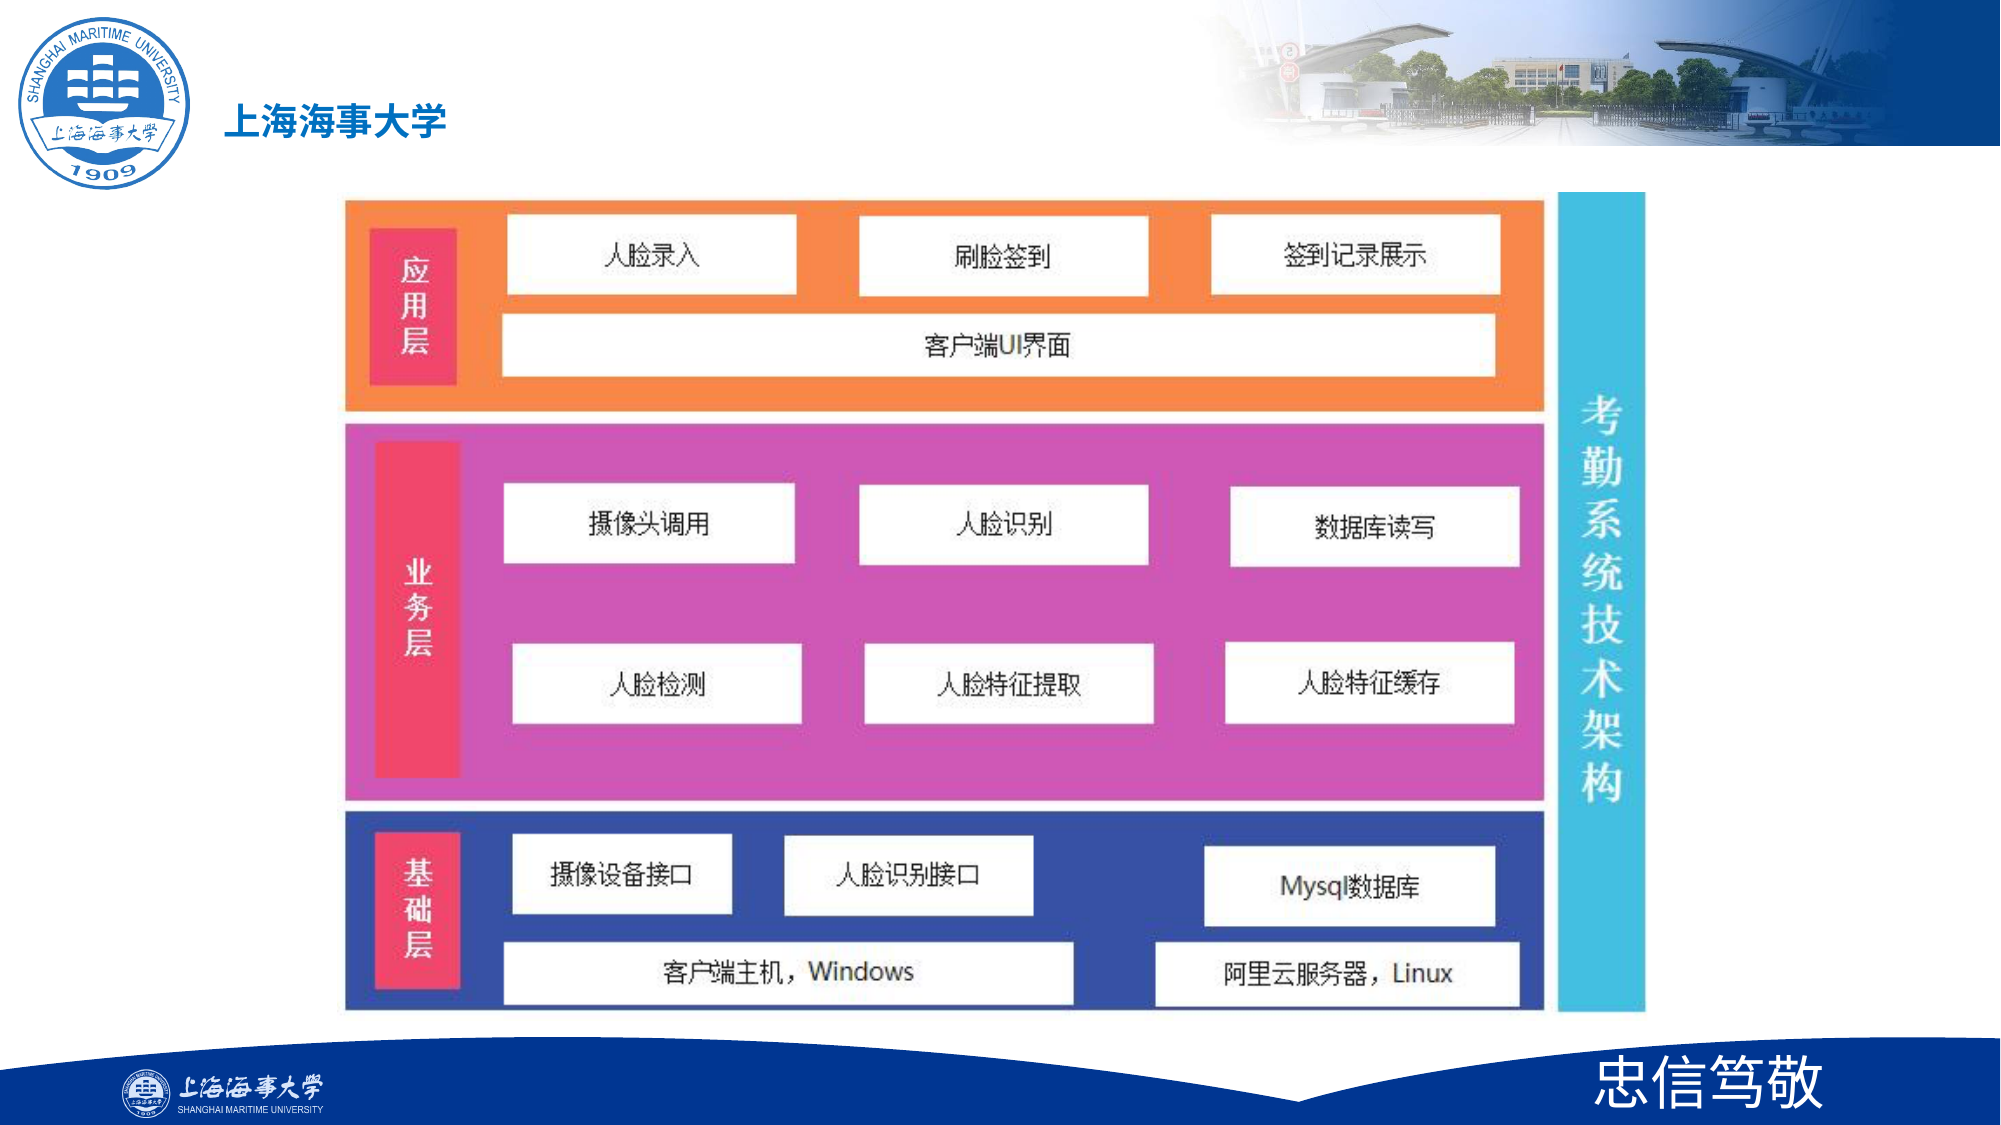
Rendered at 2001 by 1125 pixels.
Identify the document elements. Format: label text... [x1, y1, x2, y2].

picture [337, 192, 1663, 1021]
picture [1182, 0, 2000, 146]
text_box 上海海事大学 [208, 90, 464, 150]
picture [14, 14, 193, 193]
